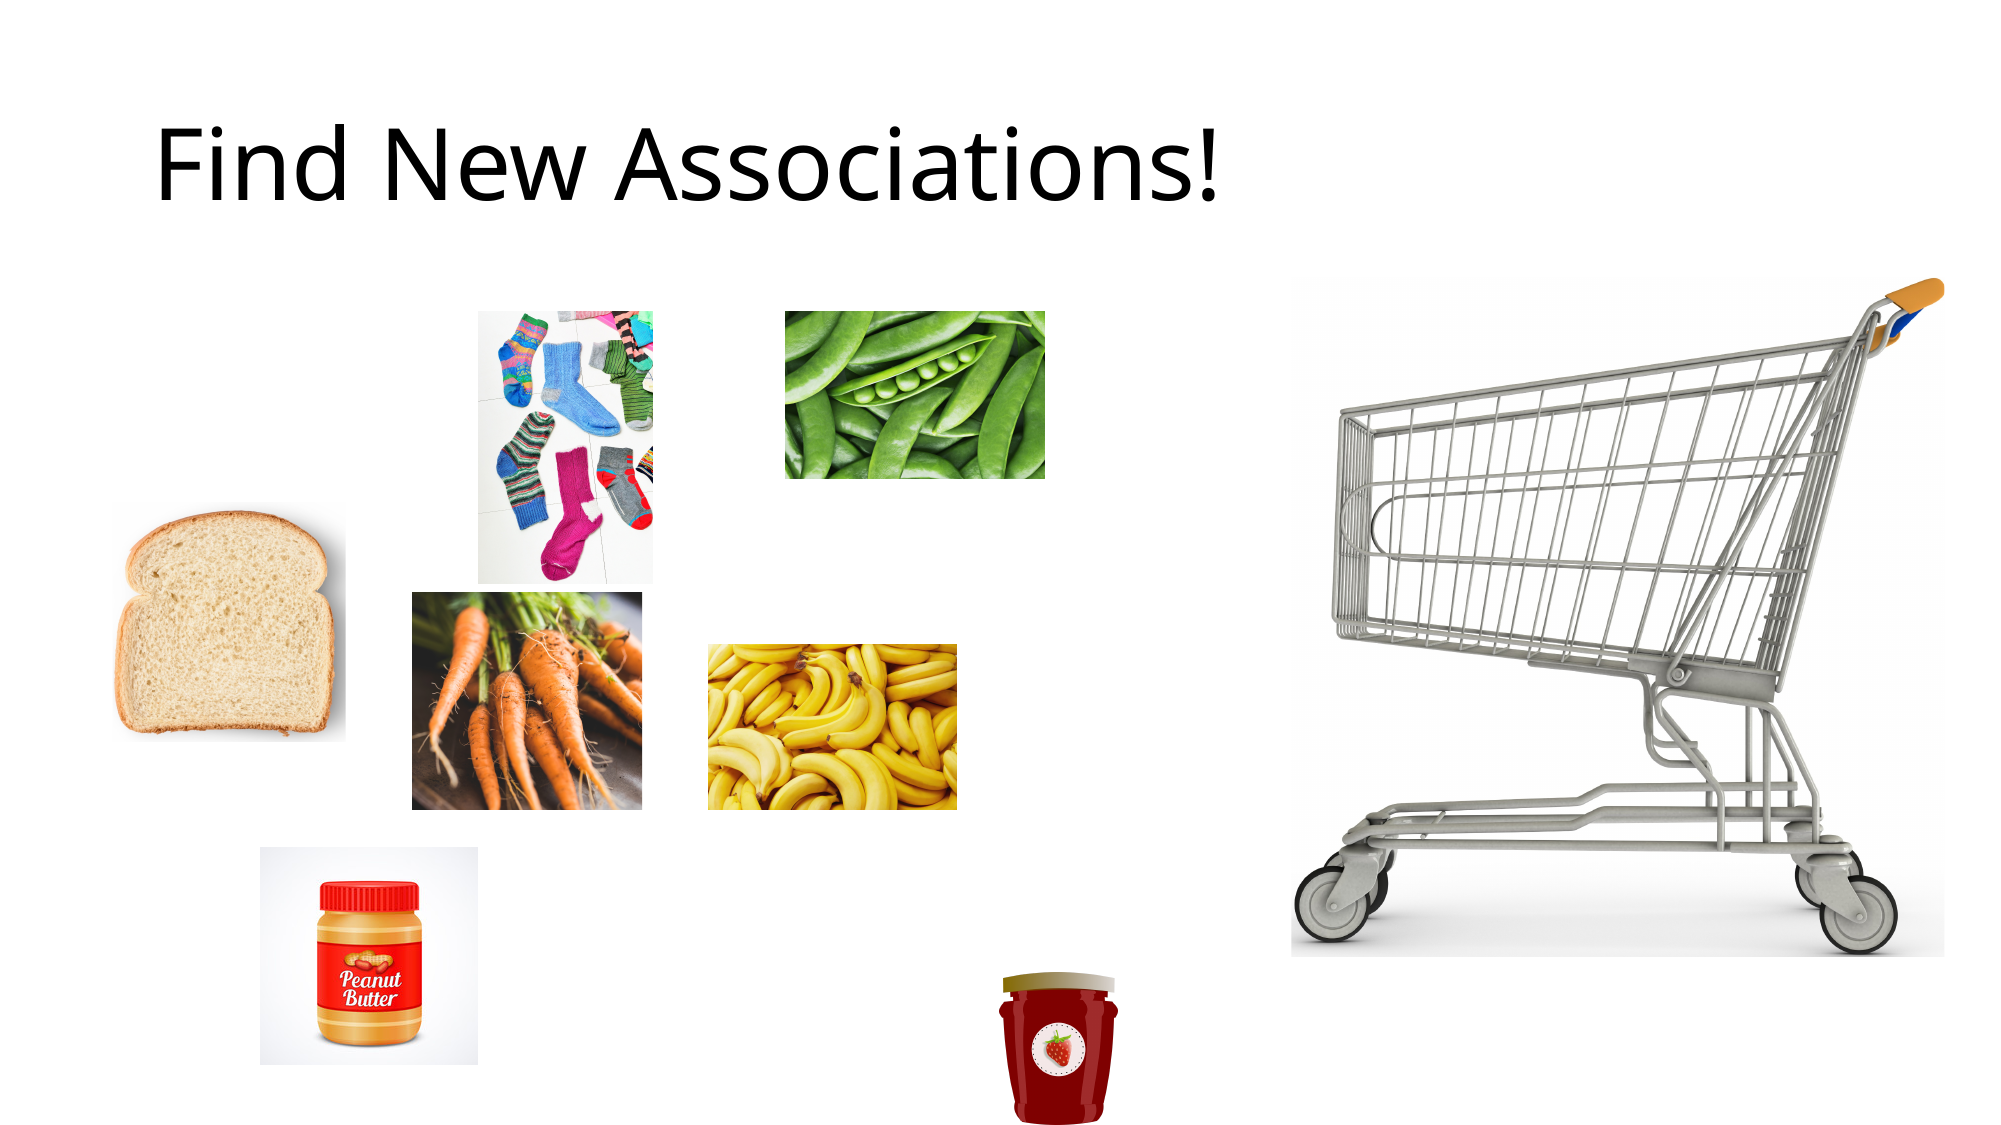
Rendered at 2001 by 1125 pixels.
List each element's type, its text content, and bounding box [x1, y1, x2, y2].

picture [999, 972, 1118, 1125]
picture [785, 311, 1045, 479]
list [112, 502, 346, 742]
picture [708, 644, 957, 810]
picture [478, 311, 653, 584]
picture [1291, 277, 1945, 957]
picture [260, 847, 478, 1065]
picture [411, 592, 643, 810]
title Find New Associations! [137, 59, 1863, 278]
